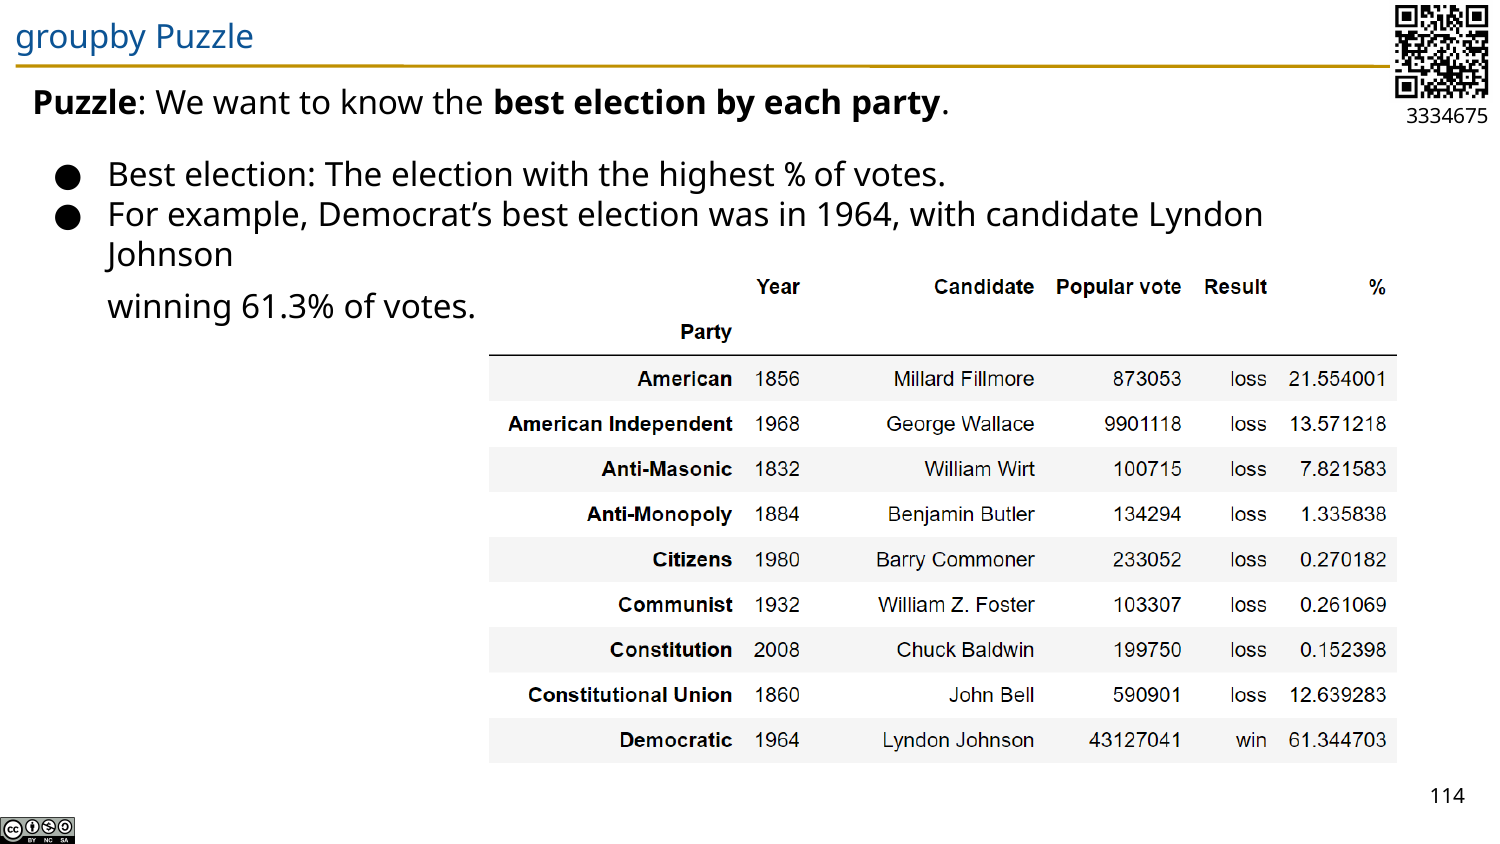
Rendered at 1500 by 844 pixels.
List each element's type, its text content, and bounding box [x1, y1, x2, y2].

picture [1398, 0, 1493, 103]
list Puzzle: We want to know the best election by each party. Best election: The election with the highest % of votes. For example, Democrat’s best election was in 1964, with candidate Lyndon Johnson winning 61.3% of votes. [17, 65, 1416, 627]
title groupby Puzzle [0, 0, 1398, 65]
picture [483, 275, 1410, 766]
slide_number 114 [1389, 764, 1480, 830]
picture [0, 817, 75, 844]
